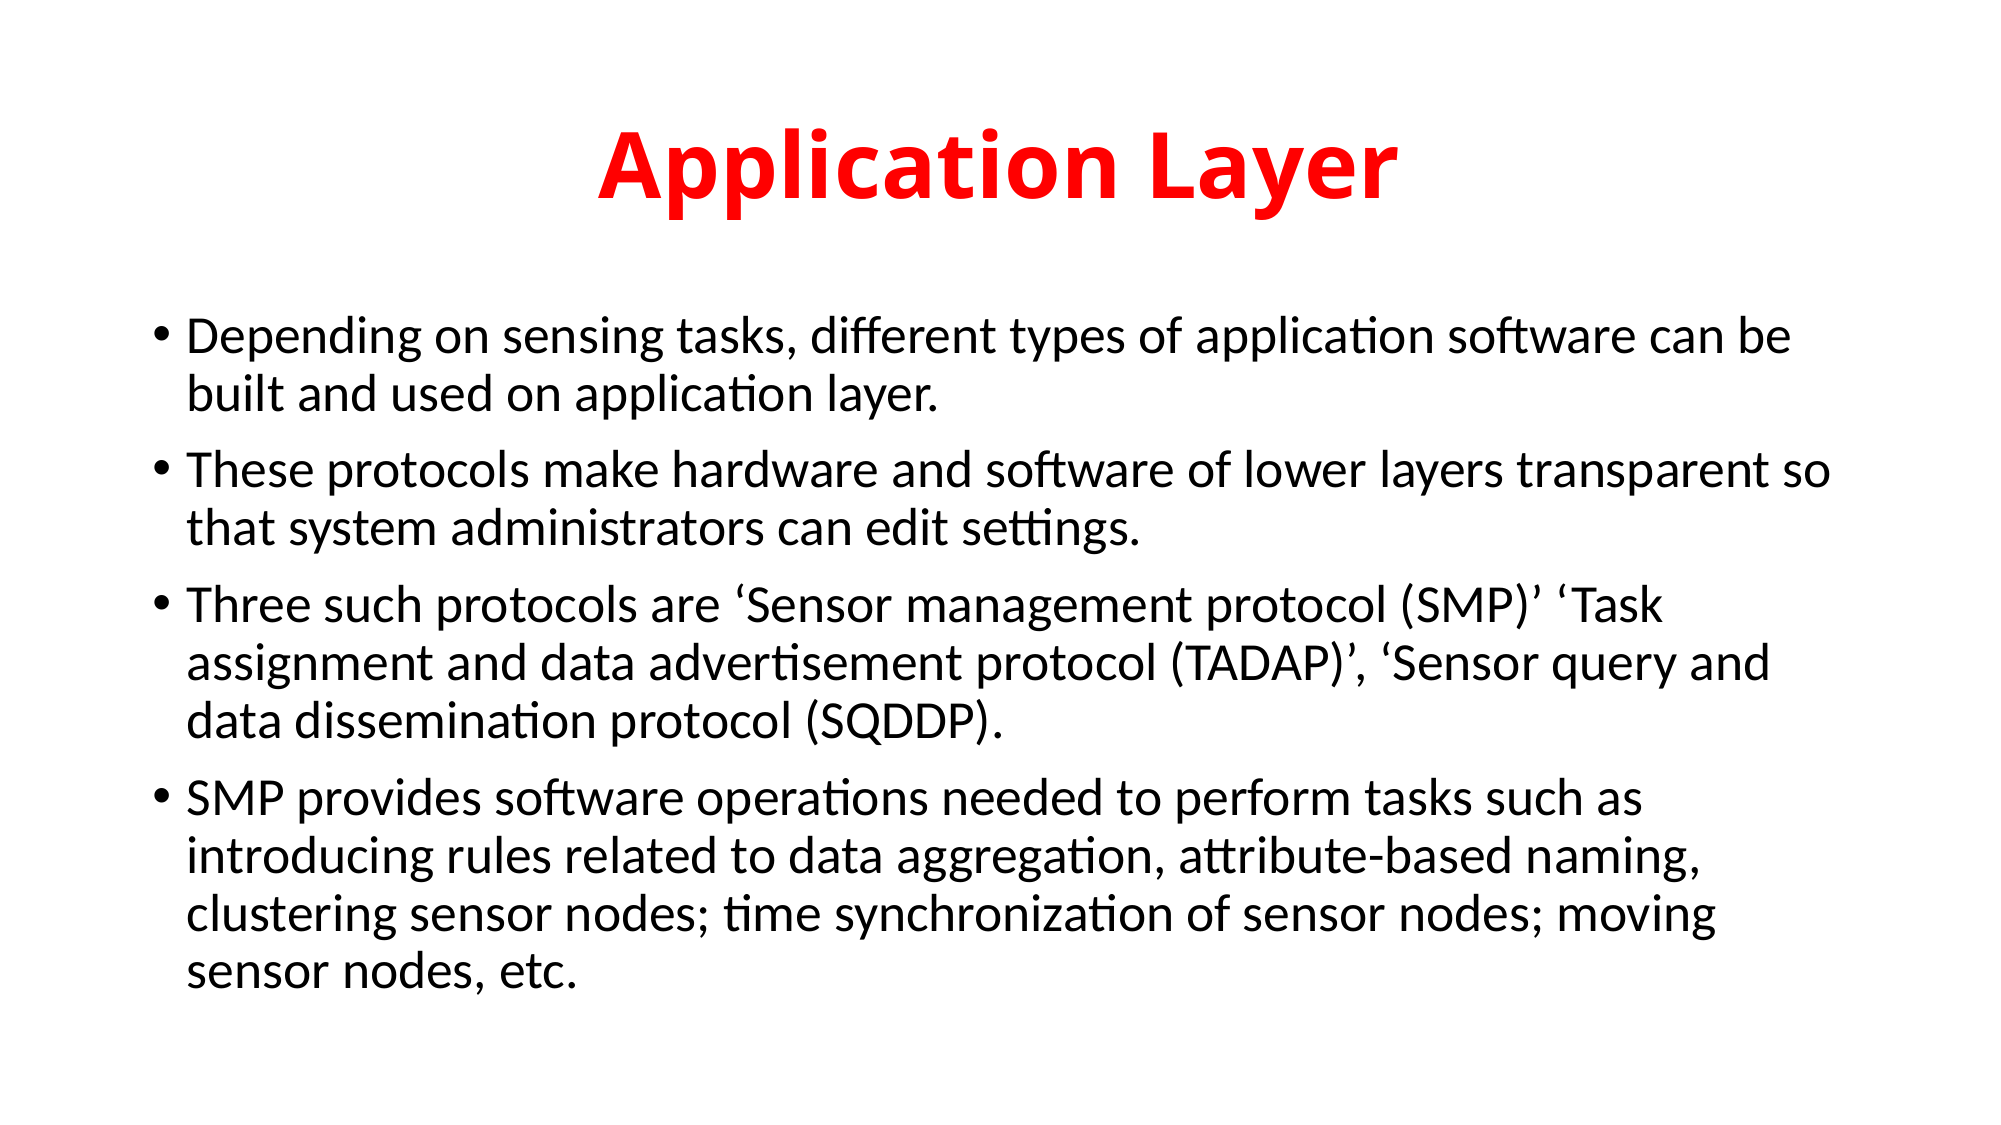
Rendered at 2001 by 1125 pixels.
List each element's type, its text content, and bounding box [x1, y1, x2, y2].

list Depending on sensing tasks, different types of application software can be built and used on application layer. These protocols make hardware and software of lower layers transparent so that system administrators can edit settings. Three such protocols are ‘Sensor management protocol (SMP)’ ‘Task assignment and data advertisement protocol (TADAP)’, ‘Sensor query and data dissemination protocol (SQDDP). SMP provides software operations needed to perform tasks such as introducing rules related to data aggregation, attribute-based naming, clustering sensor nodes; time synchronization of sensor nodes; moving sensor nodes, etc. [137, 299, 1863, 1014]
title Application Layer [137, 59, 1863, 278]
